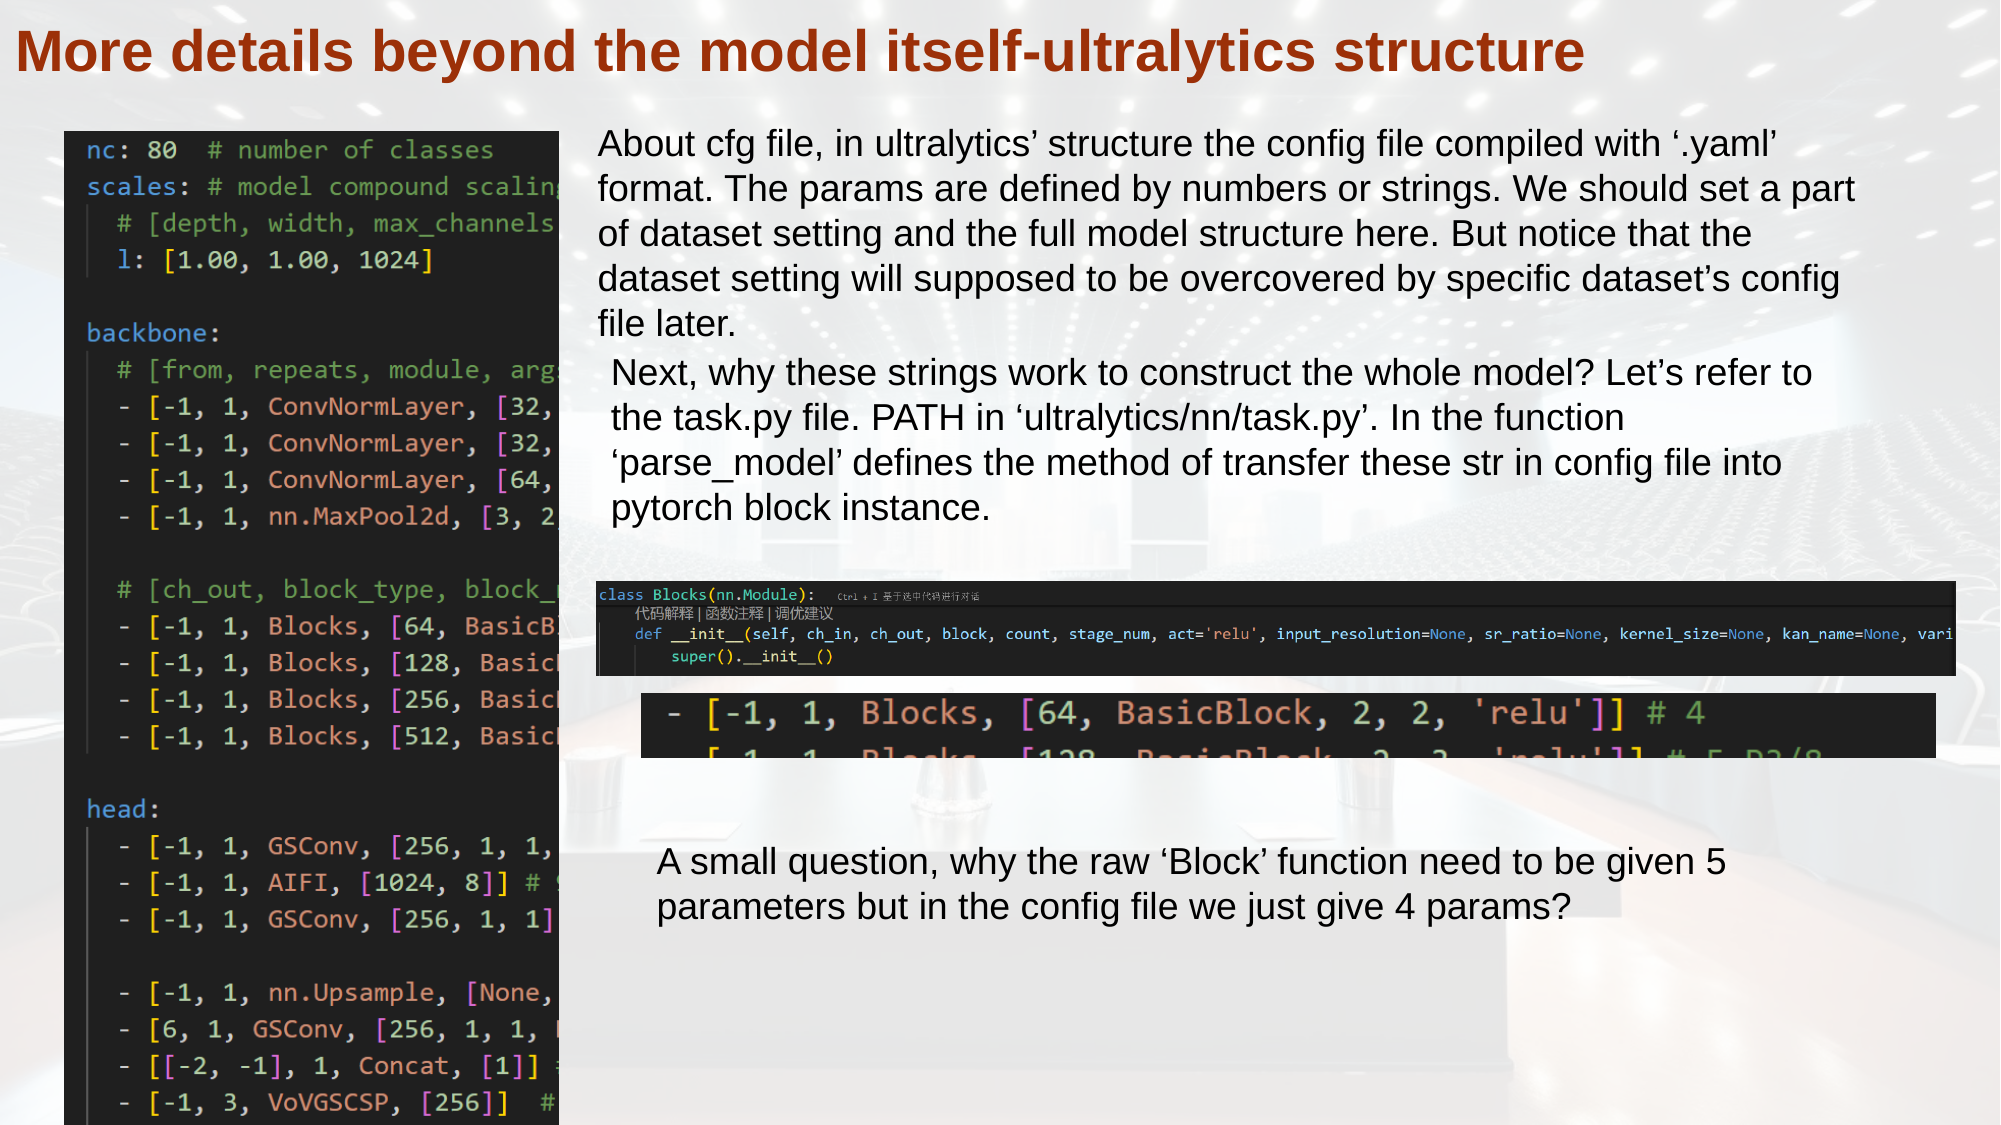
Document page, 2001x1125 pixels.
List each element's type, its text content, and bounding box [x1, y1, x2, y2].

picture [641, 693, 1936, 758]
text_box A small question, why the raw ‘Block’ function need to be given 5 parameters but in the config file we just give 4 params? [641, 829, 1936, 935]
title More details beyond the model itself-ultralytics structure [0, 0, 1782, 91]
picture [64, 131, 559, 1125]
picture [596, 581, 1956, 676]
text_box About cfg file, in ultralytics’ structure the config file compiled with ‘.yaml’ format. The params are defined by numbers or strings. We should set a part of dataset setting and the full model structure here. But notice that the dataset setting will supposed to be overcovered by specific dataset’s config file later. [582, 112, 1877, 352]
text_box Next, why these strings work to construct the whole model? Let’s refer to the task.py file. PATH in ‘ultralytics/nn/task.py’. In the function ‘parse_model’ defines the method of transfer these str in config file into pytorch block instance. [596, 340, 1867, 536]
